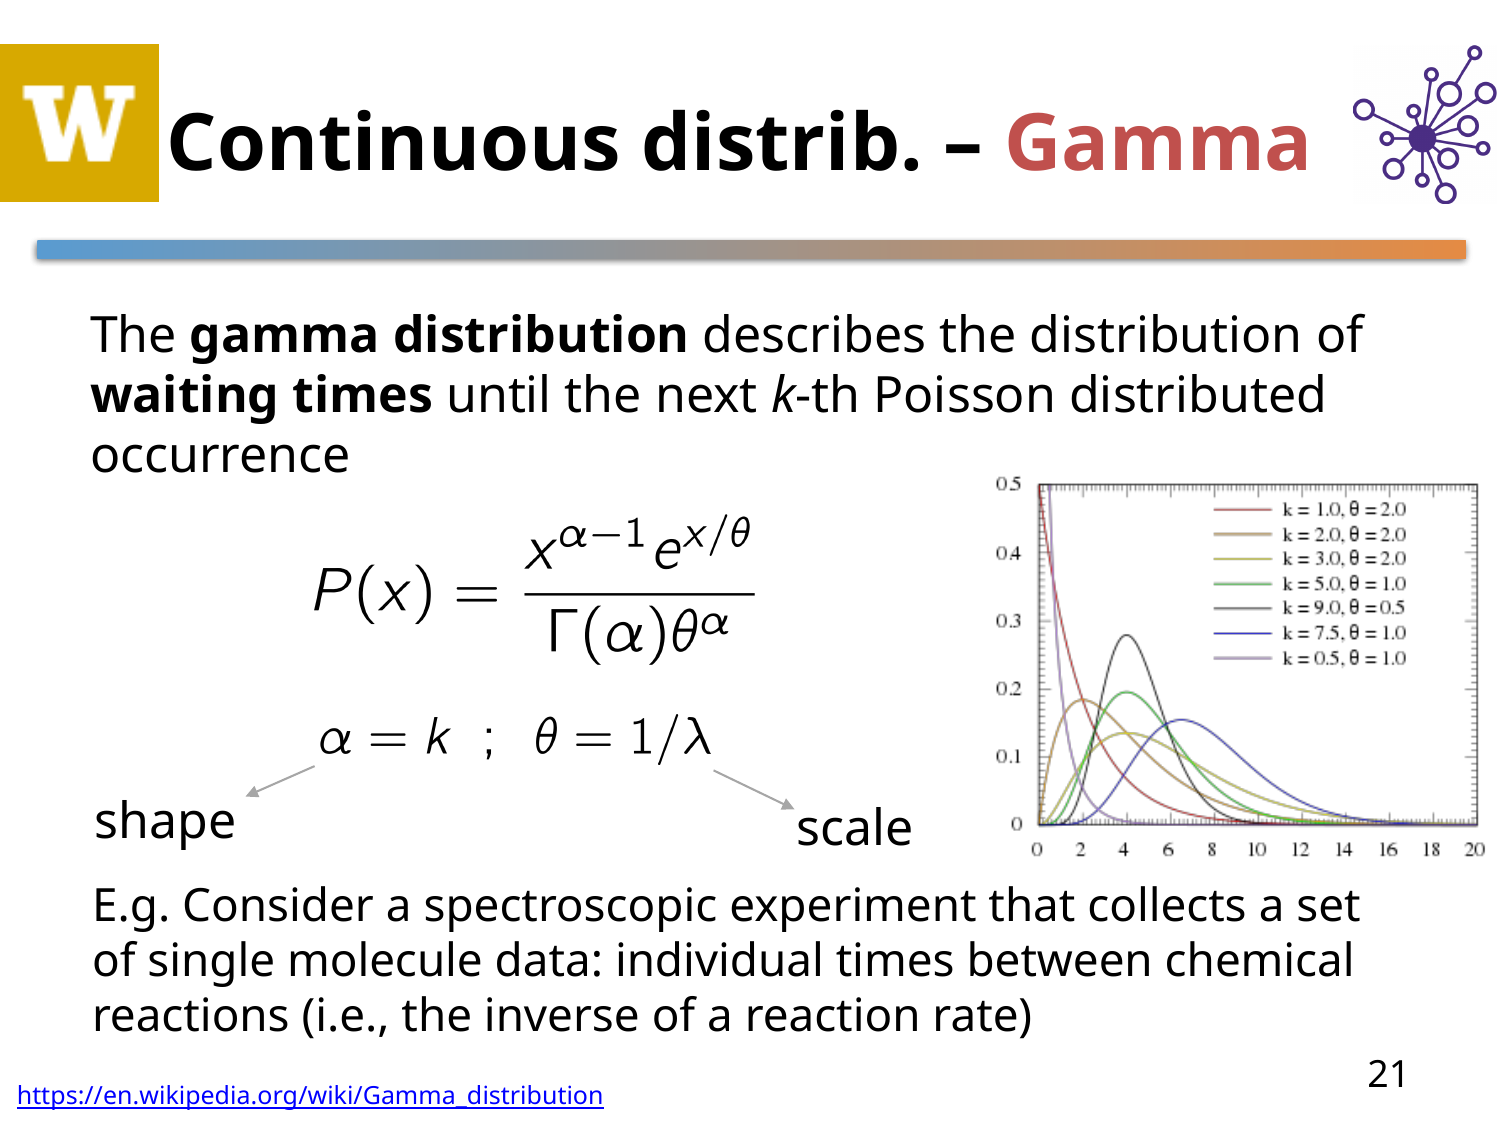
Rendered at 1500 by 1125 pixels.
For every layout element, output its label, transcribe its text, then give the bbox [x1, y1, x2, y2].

picture [964, 462, 1500, 875]
picture [314, 514, 755, 665]
list The gamma distribution describes the distribution of waiting times until the next k-th Poisson distributed occurrence E.g. Consider a spectroscopic experiment that collects a set of single molecule data: individual times between chemical reactions (i.e., the inverse of a reaction rate) [75, 294, 1425, 1092]
picture [1425, 45, 1497, 204]
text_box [245, 765, 315, 797]
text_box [713, 770, 795, 810]
picture [320, 714, 711, 765]
text_box shape [79, 781, 252, 857]
text_box scale [781, 787, 929, 863]
title Continuous distrib. – Gamma [75, 45, 1425, 233]
slide_number 21 [1074, 1042, 1425, 1103]
text_box https://en.wikipedia.org/wiki/Gamma_distribution [2, 1072, 714, 1122]
picture [0, 44, 159, 202]
